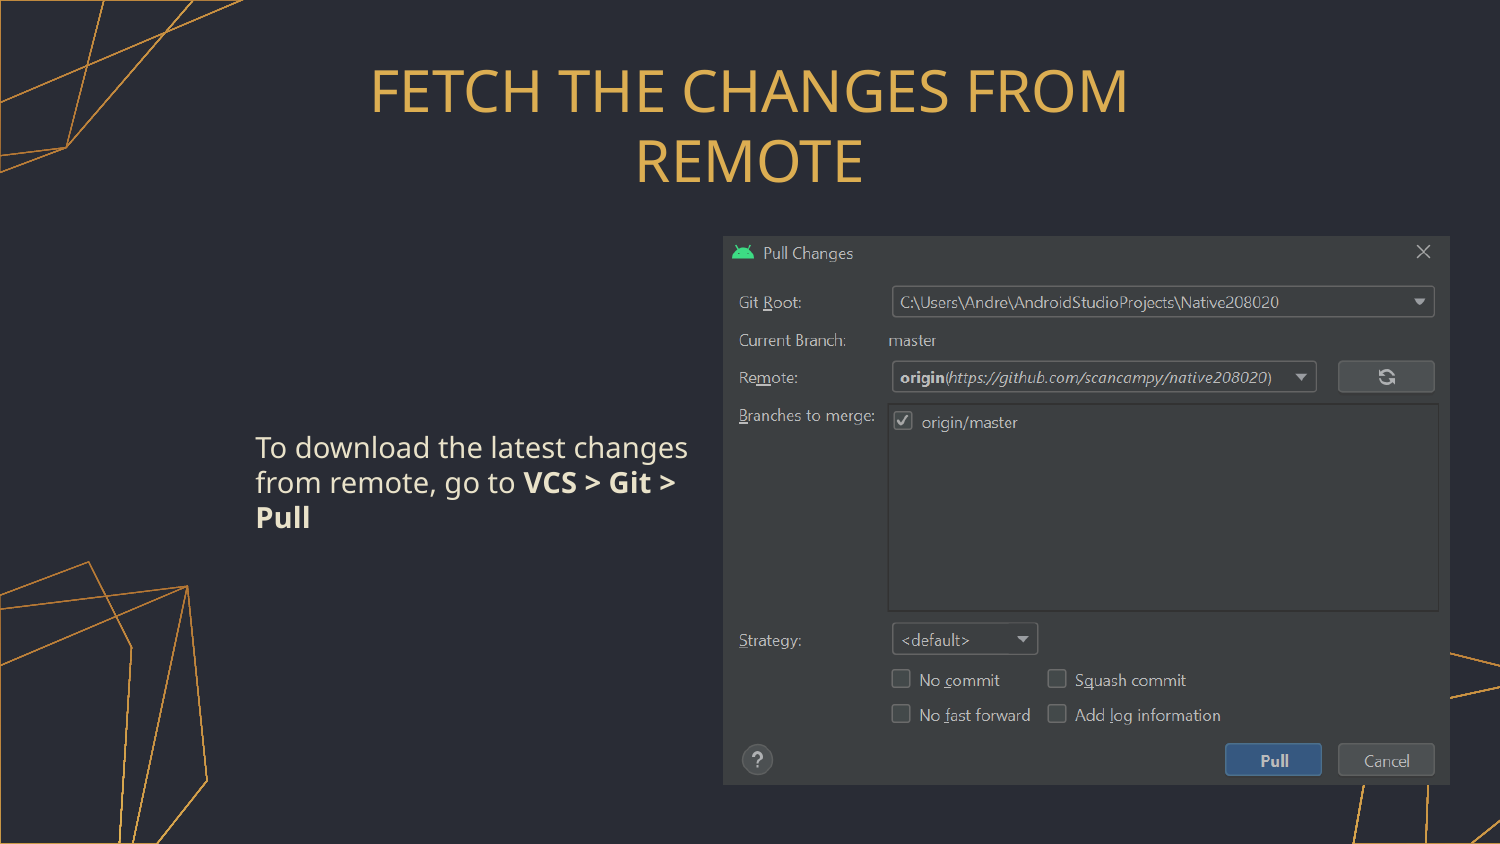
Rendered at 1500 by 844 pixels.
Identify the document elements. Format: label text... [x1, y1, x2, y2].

picture [723, 235, 1451, 786]
title FETCH THE CHANGES FROM REMOTE [327, 88, 1173, 160]
list To download the latest changes from remote, go to VCS > Git > Pull [240, 256, 718, 709]
